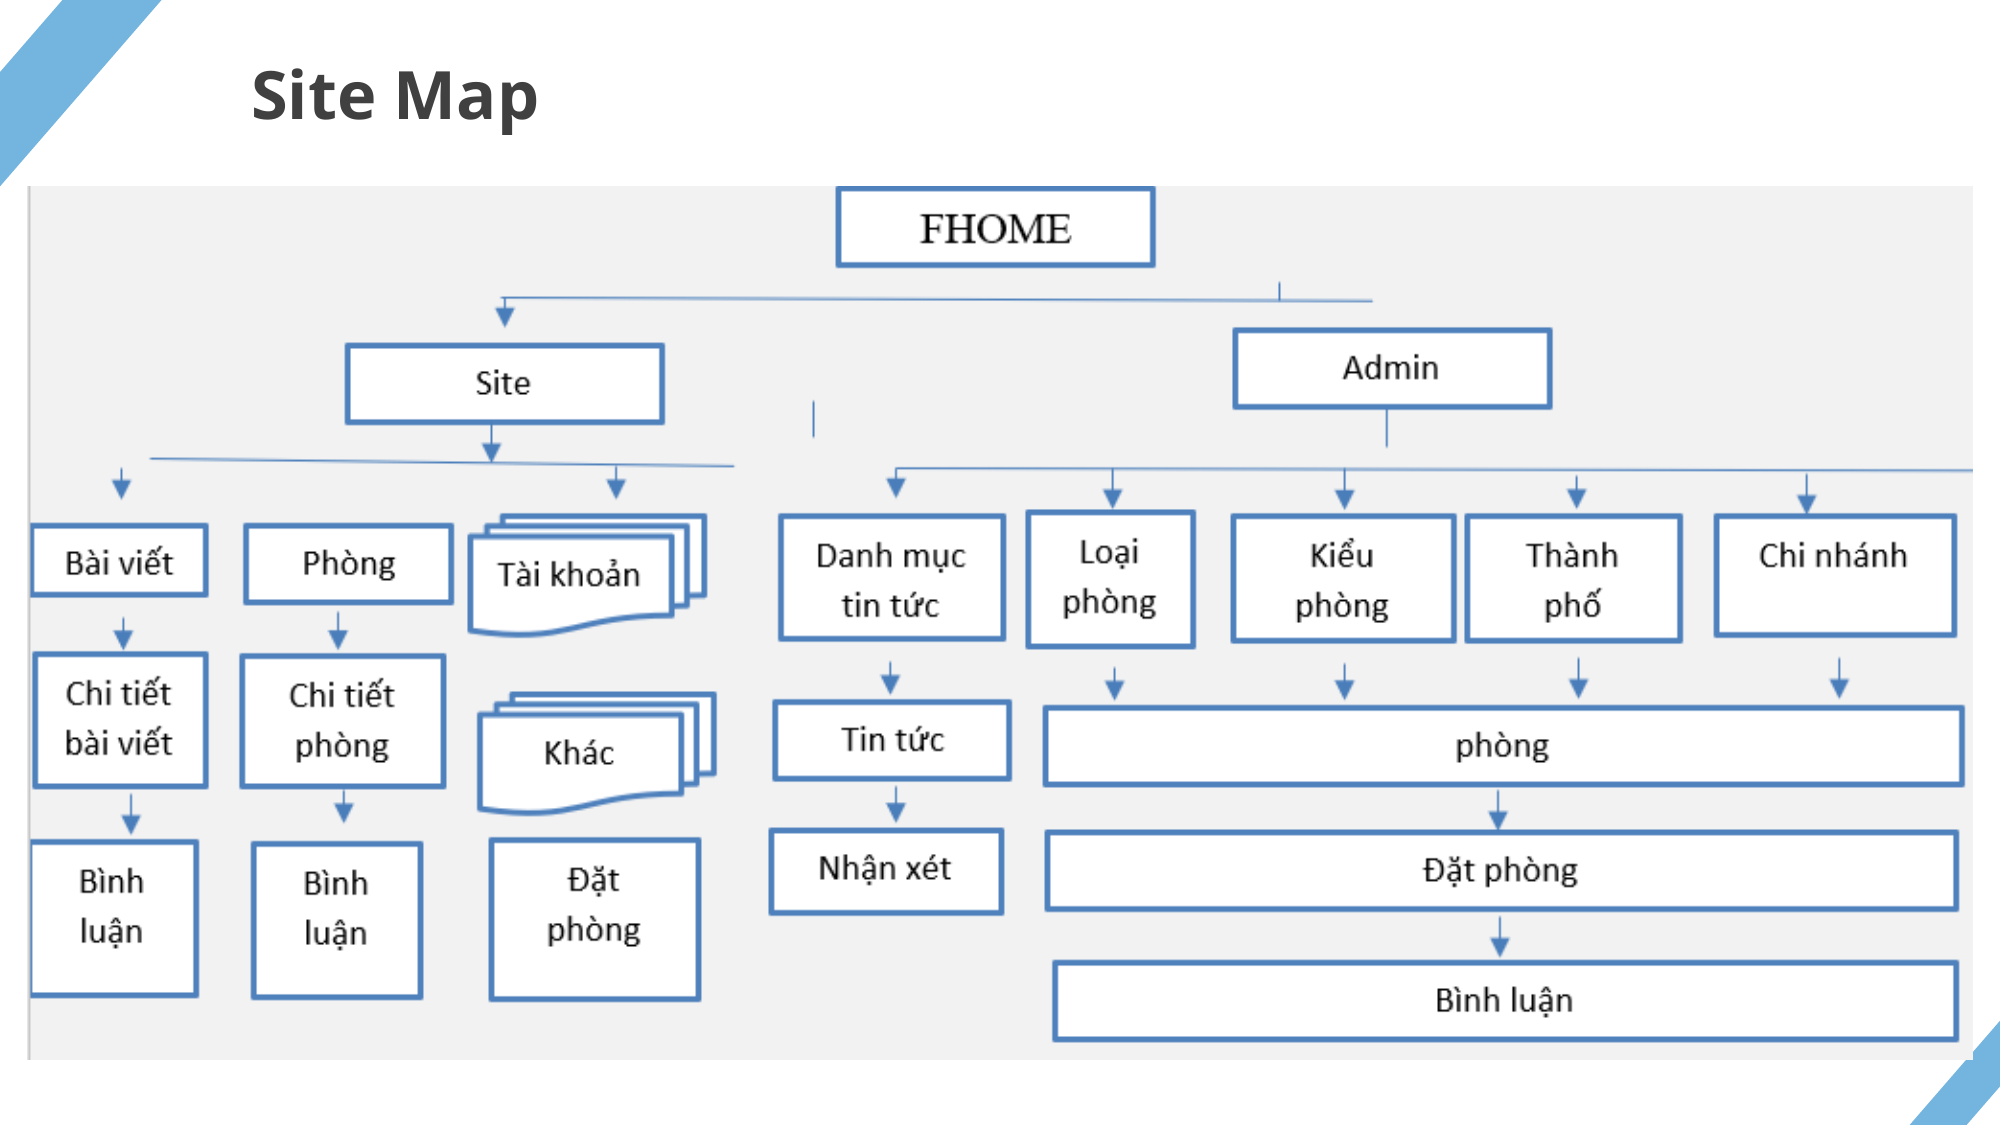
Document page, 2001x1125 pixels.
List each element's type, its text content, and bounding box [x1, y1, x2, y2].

text_box [1908, 1019, 2000, 1125]
picture [27, 186, 1973, 1060]
text_box [0, 0, 163, 188]
text_box Site Map [161, 45, 704, 140]
